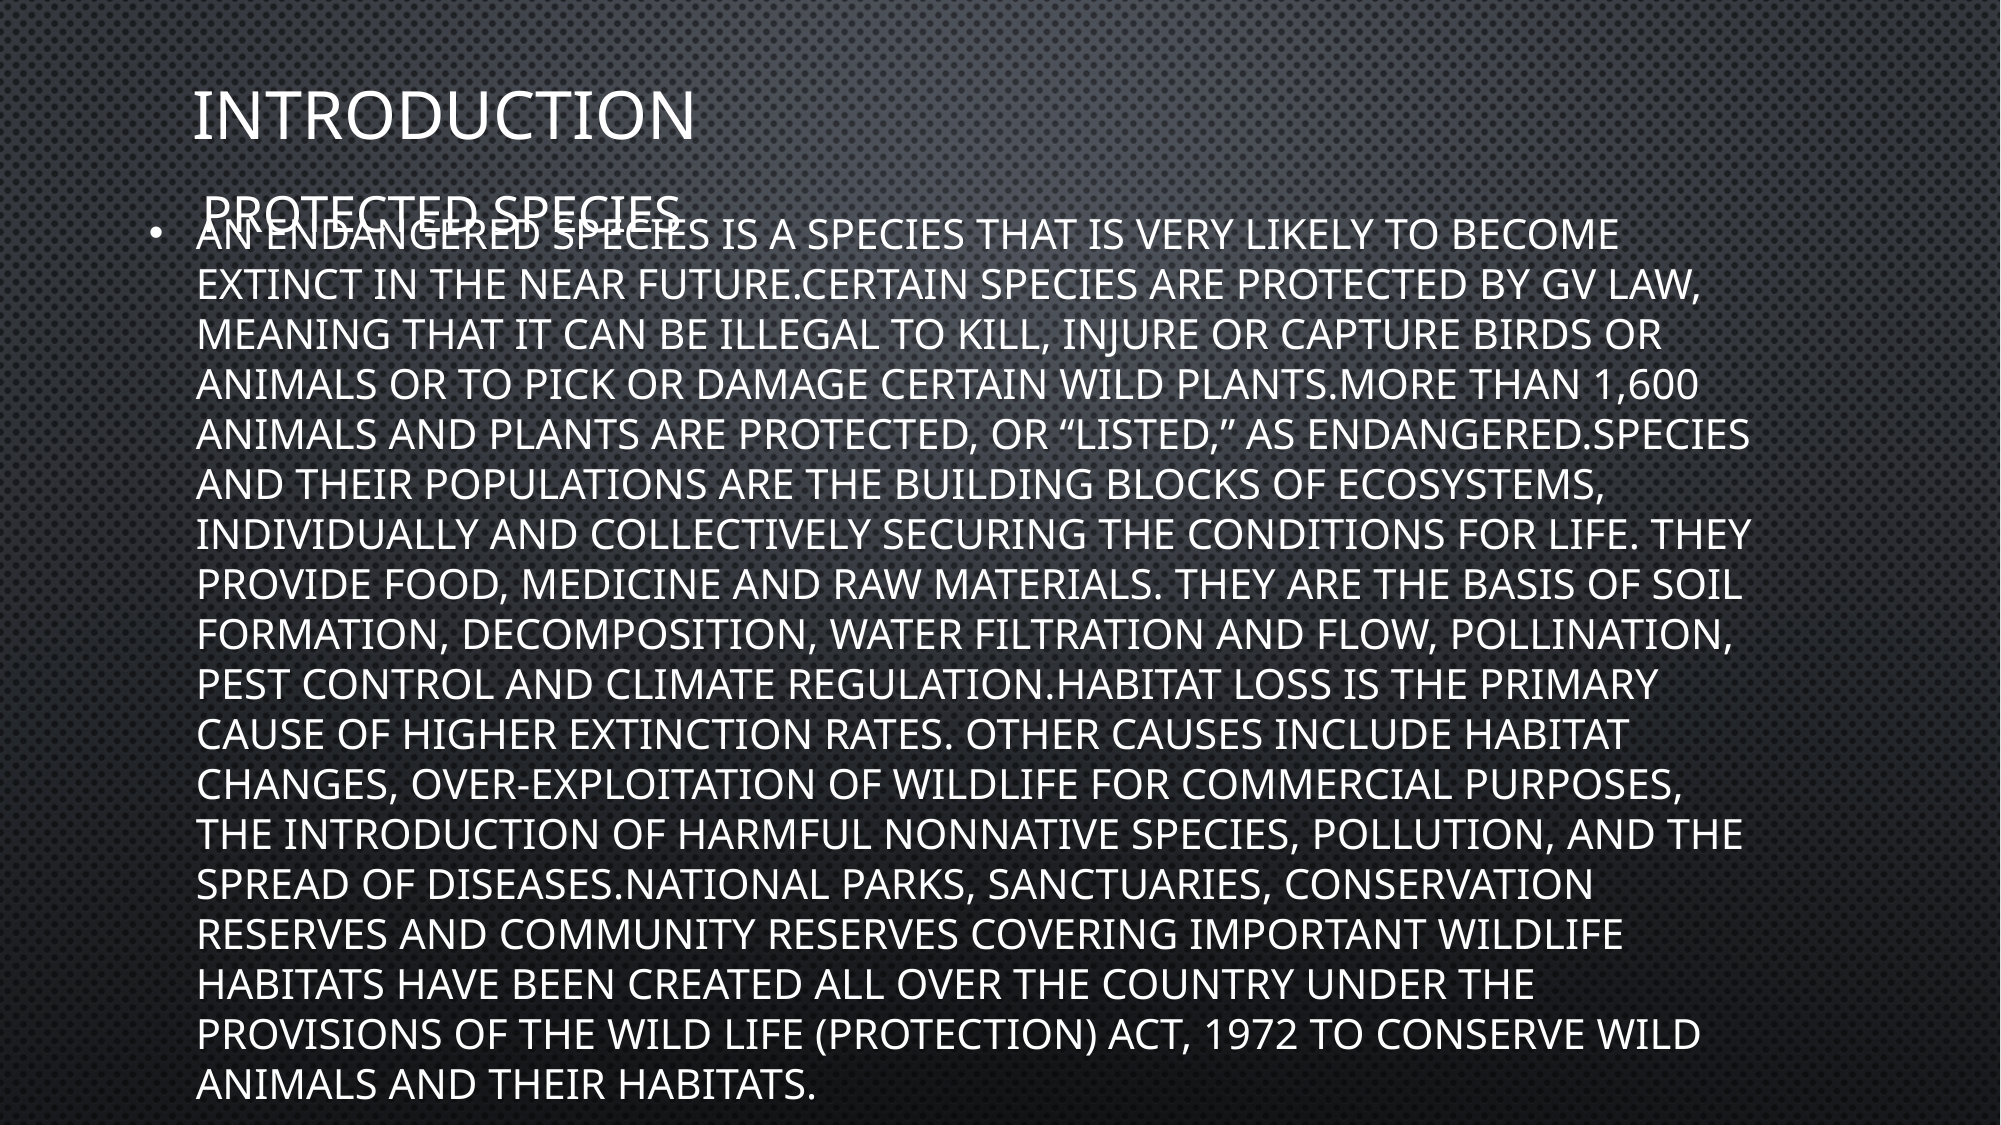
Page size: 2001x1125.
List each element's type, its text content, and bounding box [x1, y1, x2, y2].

title INTRODUCTION [177, 50, 1803, 175]
list An endangered species is a species that is very likely to become extinct in the near future.Certain species are protected by gv law, meaning that it can be illegal to kill, injure or capture birds or animals or to pick or damage certain wild plants.More than 1,600 animals and plants are protected, or “listed,” as endangered.Species and their populations are the building blocks of ecosystems, individually and collectively securing the conditions for life. They provide food, medicine and raw materials. They are the basis of soil formation, decomposition, water filtration and flow, pollination, pest control and climate regulation.Habitat loss is the primary cause of higher extinction rates. Other causes include habitat changes, over-exploitation of wildlife for commercial purposes, the introduction of harmful nonnative species, pollution, and the spread of diseases.National Parks, Sanctuaries, Conservation Reserves and Community Reserves covering important wildlife habitats have been created all over the country under the provisions of the Wild Life (Protection) Act, 1972 to conserve wild animals and their habitats. [133, 334, 1768, 981]
text_box PROTECTED SPECIES [187, 174, 803, 250]
